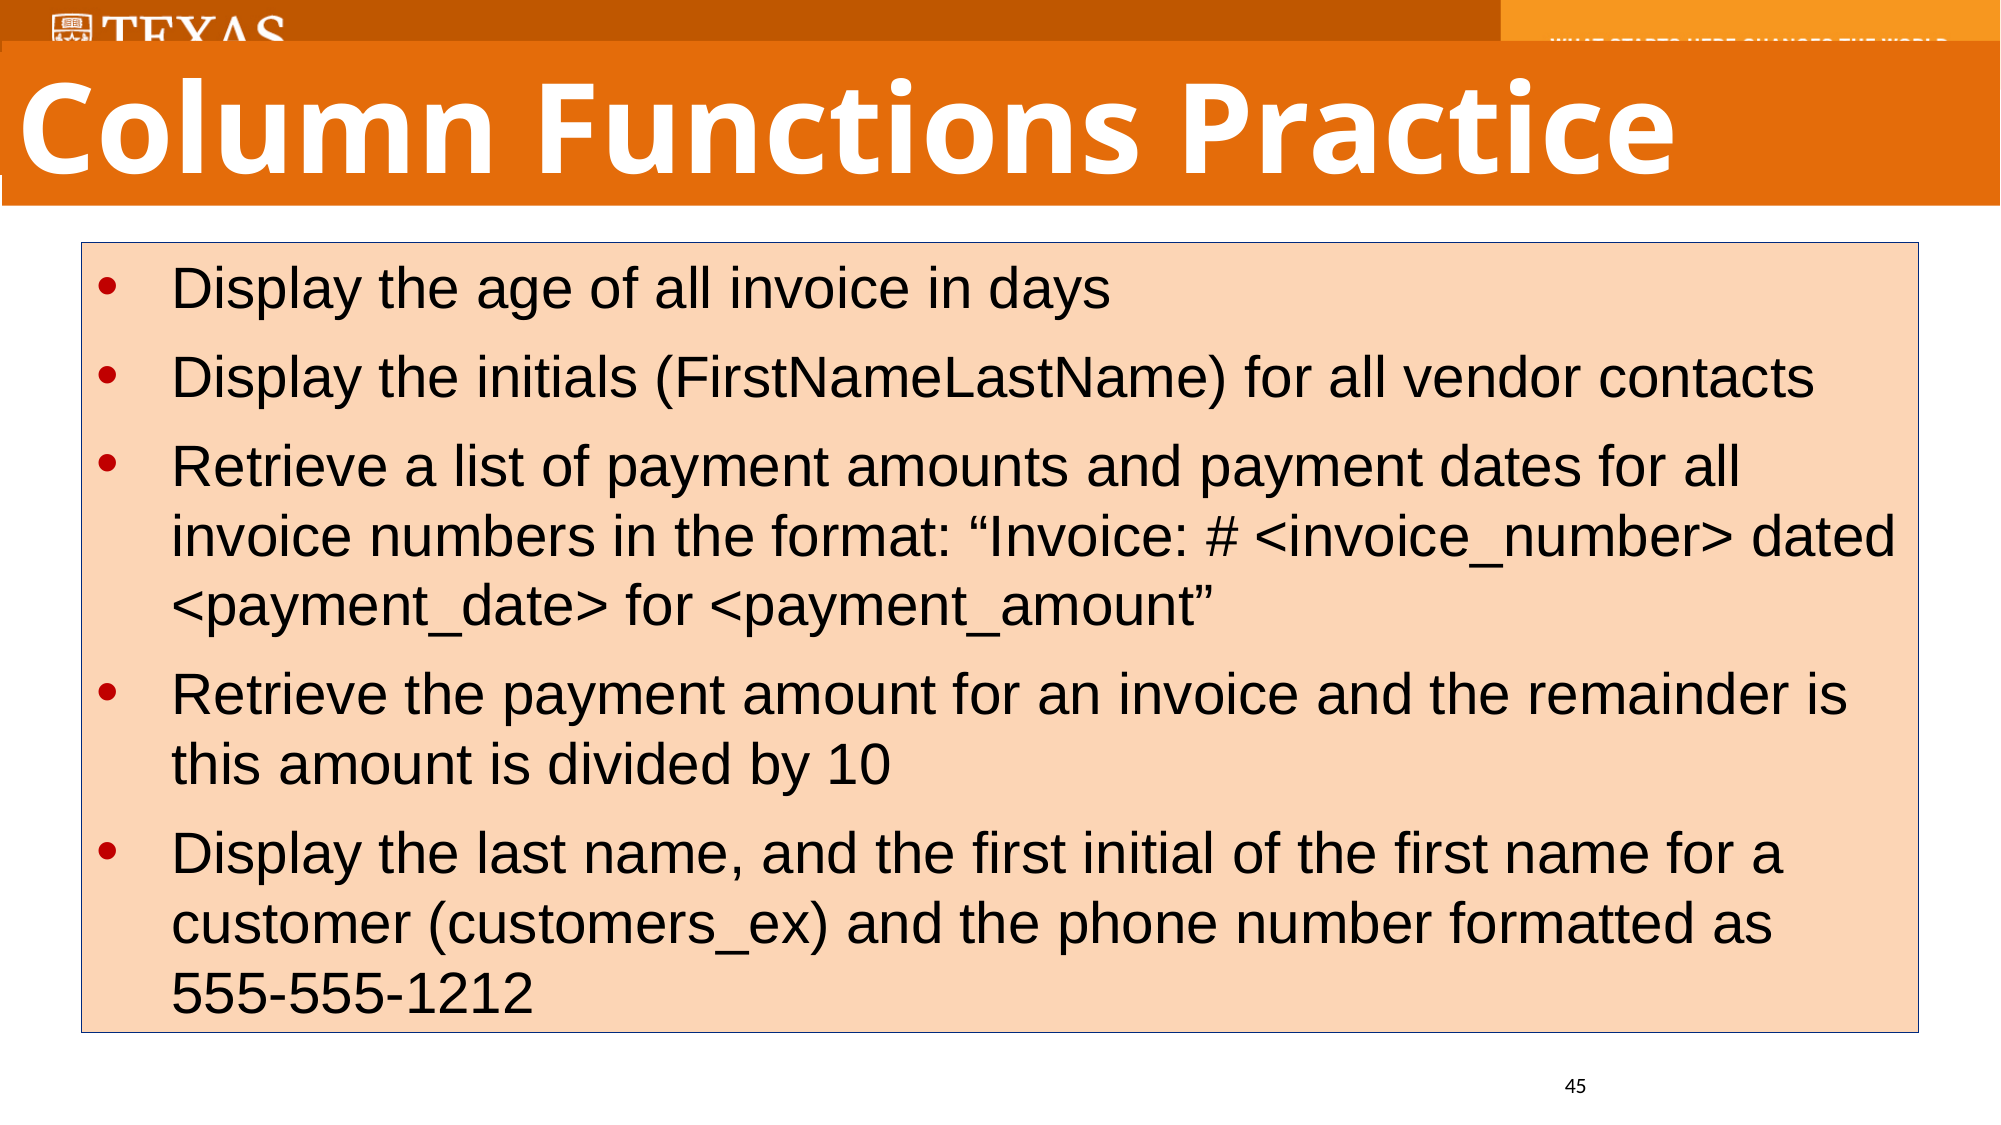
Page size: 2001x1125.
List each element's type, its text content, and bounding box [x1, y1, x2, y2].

picture [0, 0, 2001, 1125]
text_box Column Functions Practice [2, 40, 2000, 206]
text_box Display the age of all invoice in days Display the initials (FirstNameLastName) for all vendor contacts Retrieve a list of payment amounts and payment dates for all invoice numbers in the format: “Invoice: # <invoice_number> dated <payment_date> for <payment_amount” Retrieve the payment amount for an invoice and the remainder is this amount is divided by 10 Display the last name, and the first initial of the first name for a customer (customers_ex) and the phone number formatted as 555-555-1212 [81, 242, 1919, 1033]
slide_number 45 [1550, 1064, 2000, 1124]
